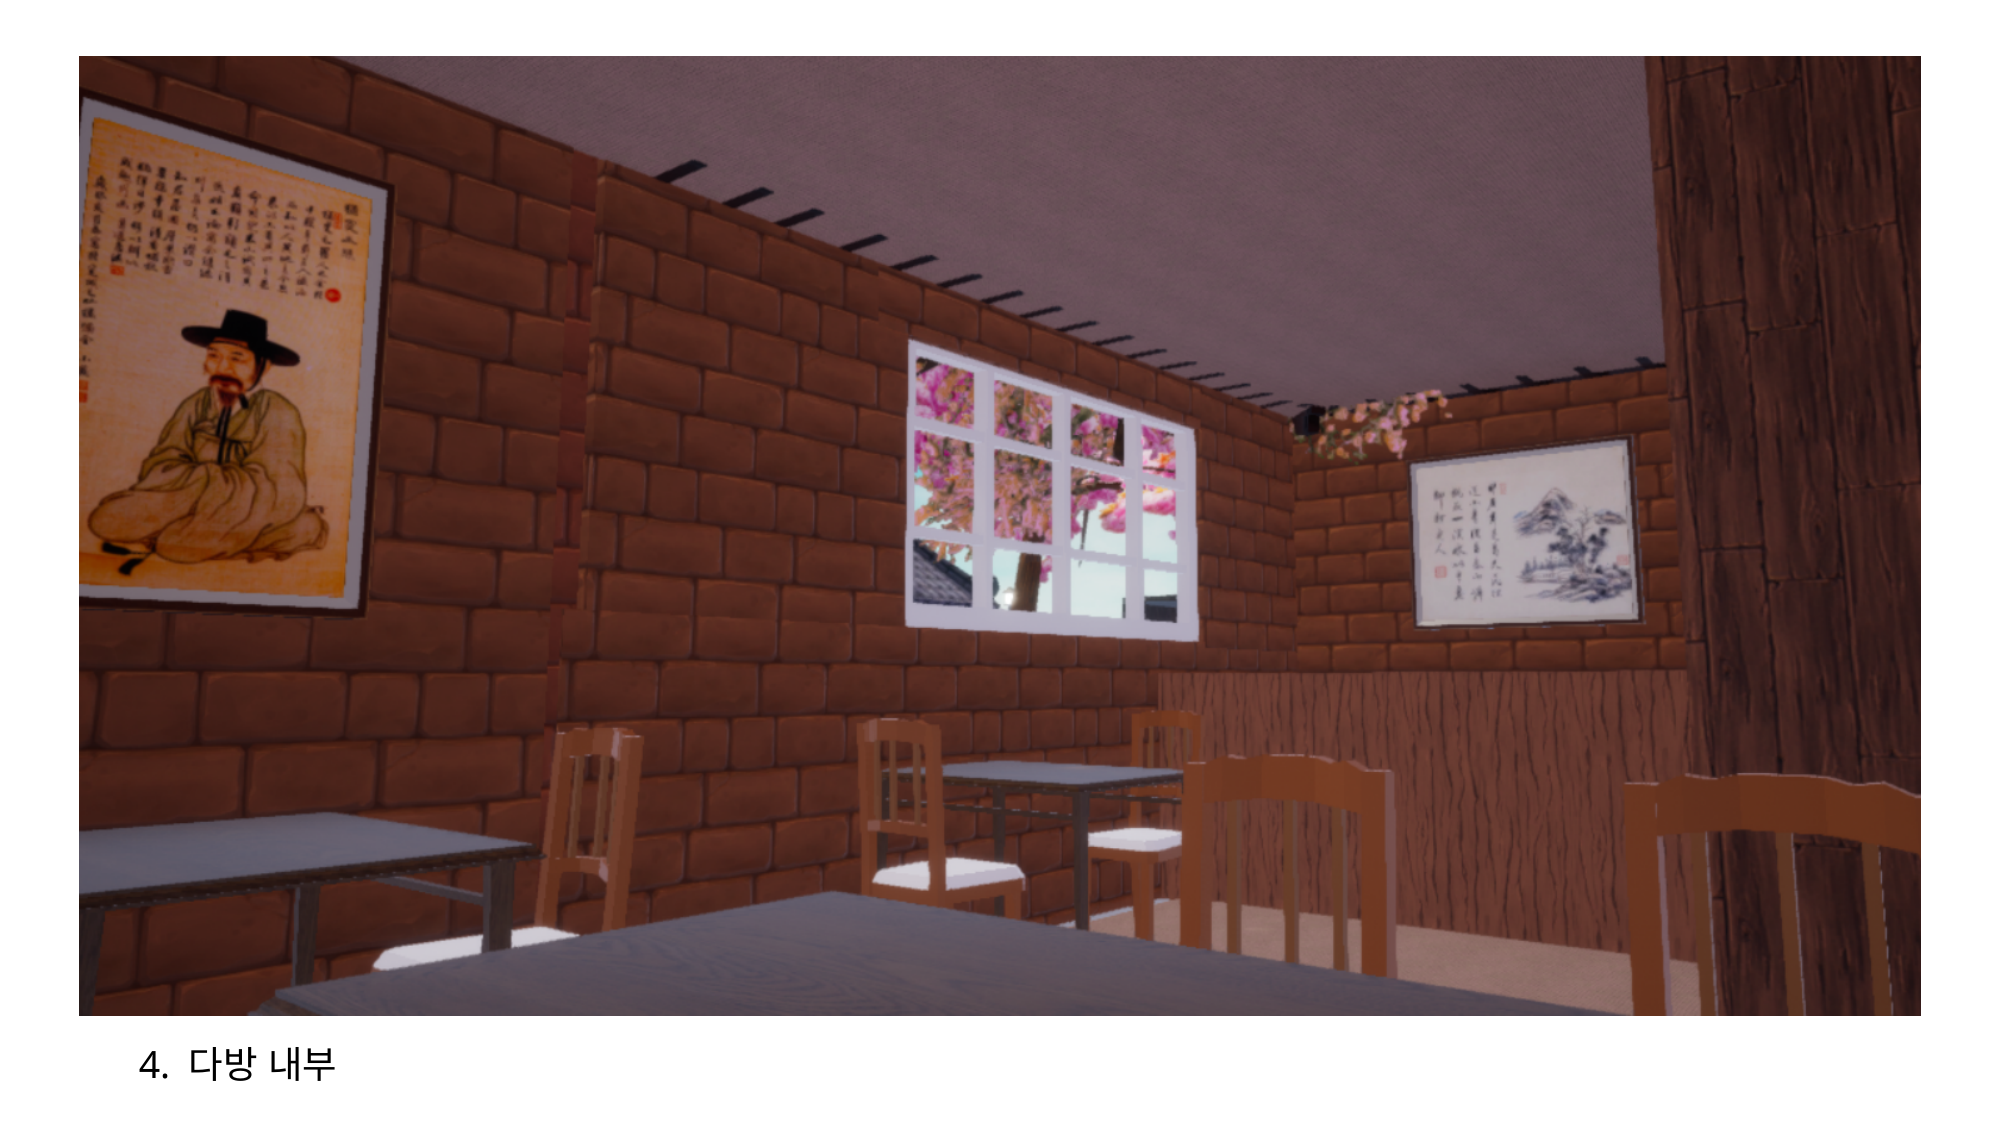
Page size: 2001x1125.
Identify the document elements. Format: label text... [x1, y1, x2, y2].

picture [79, 56, 1921, 1016]
text_box 4. 다방 내부 [123, 1033, 353, 1094]
